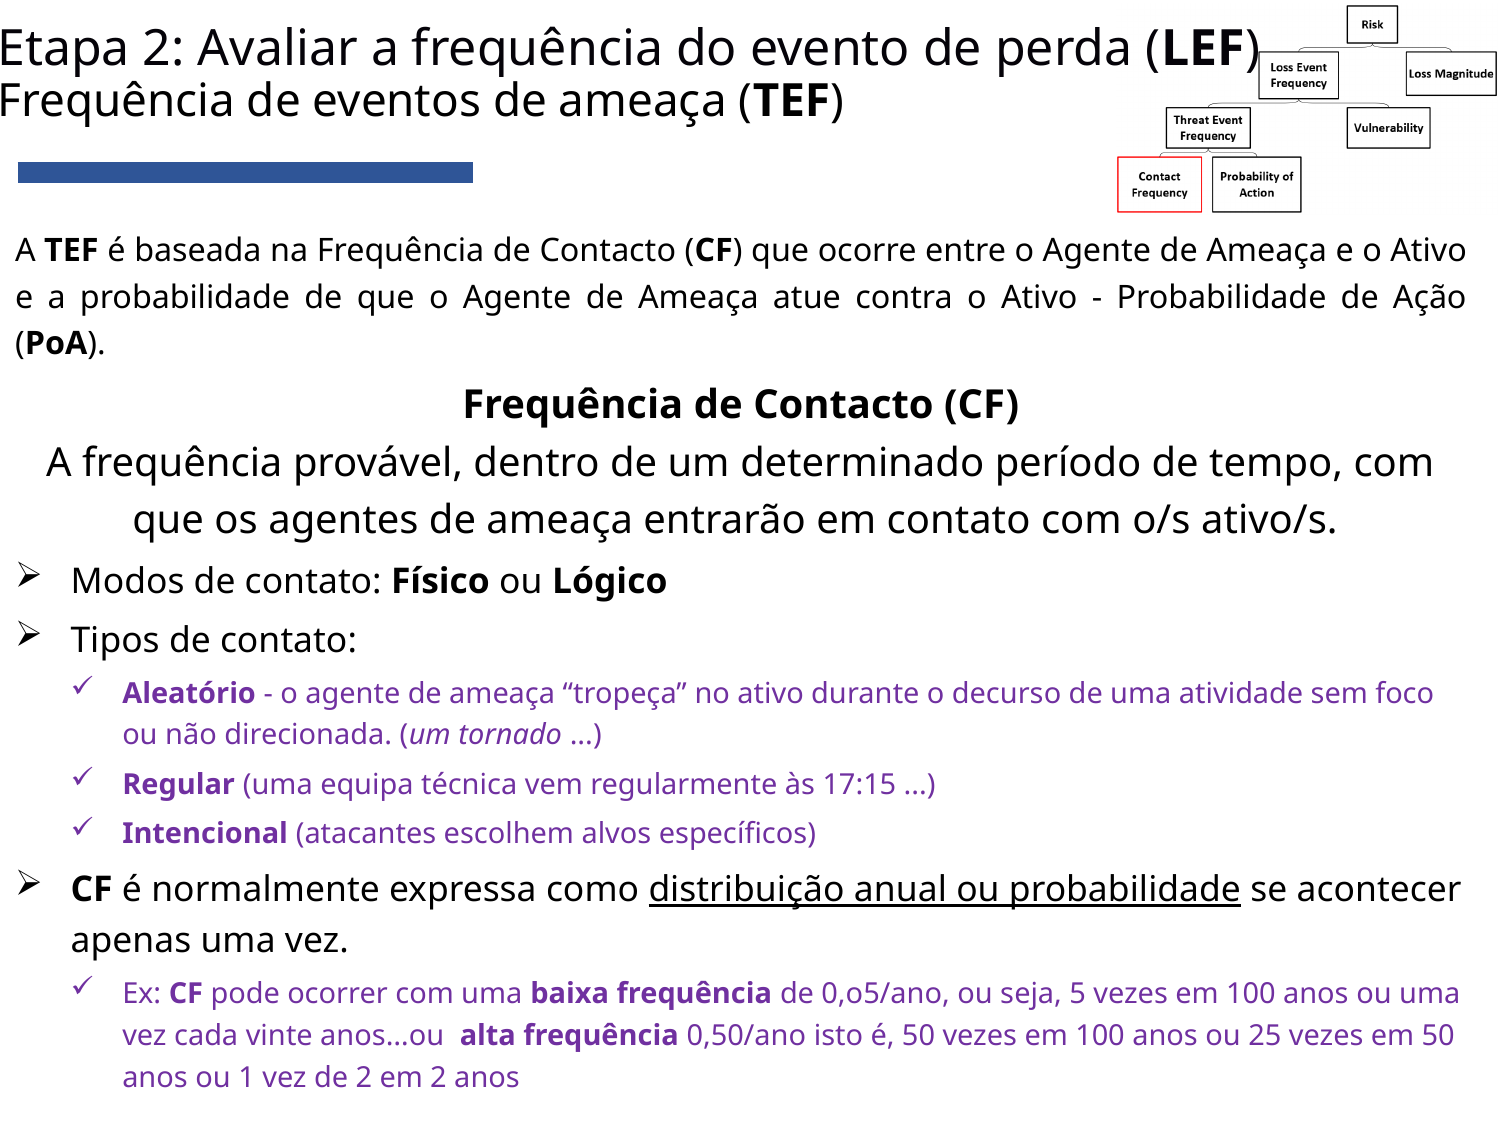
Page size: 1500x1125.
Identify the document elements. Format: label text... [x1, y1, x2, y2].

list A TEF é baseada na Frequência de Contacto (CF) que ocorre entre o Agente de Ameaça e o Ativo e a probabilidade de que o Agente de Ameaça atue contra o Ativo - Probabilidade de Ação (PoA). Frequência de Contacto (CF) A frequência provável, dentro de um determinado período de tempo, com que os agentes de ameaça entrarão em contato com o/s ativo/s. Modos de contato: Físico ou Lógico Tipos de contato: Aleatório - o agente de ameaça “tropeça” no ativo durante o decurso de uma atividade sem foco ou não direcionada. (um tornado ...) Regular (uma equipa técnica vem regularmente às 17:15 ...) Intencional (atacantes escolhem alvos específicos) CF é normalmente expressa como distribuição anual ou probabilidade se acontecer apenas uma vez. Ex: CF pode ocorrer com uma baixa frequência de 0,o5/ano, ou seja, 5 vezes em 100 anos ou uma vez cada vinte anos…ou alta frequência 0,50/ano isto é, 50 vezes em 100 anos ou 25 vezes em 50 anos ou 1 vez de 2 em 2 anos [0, 214, 1483, 1122]
title Etapa 2: Avaliar a frequência do evento de perda (LEF) Frequência de eventos de ameaça (TEF) [0, 0, 1483, 166]
picture [1116, 3, 1498, 215]
